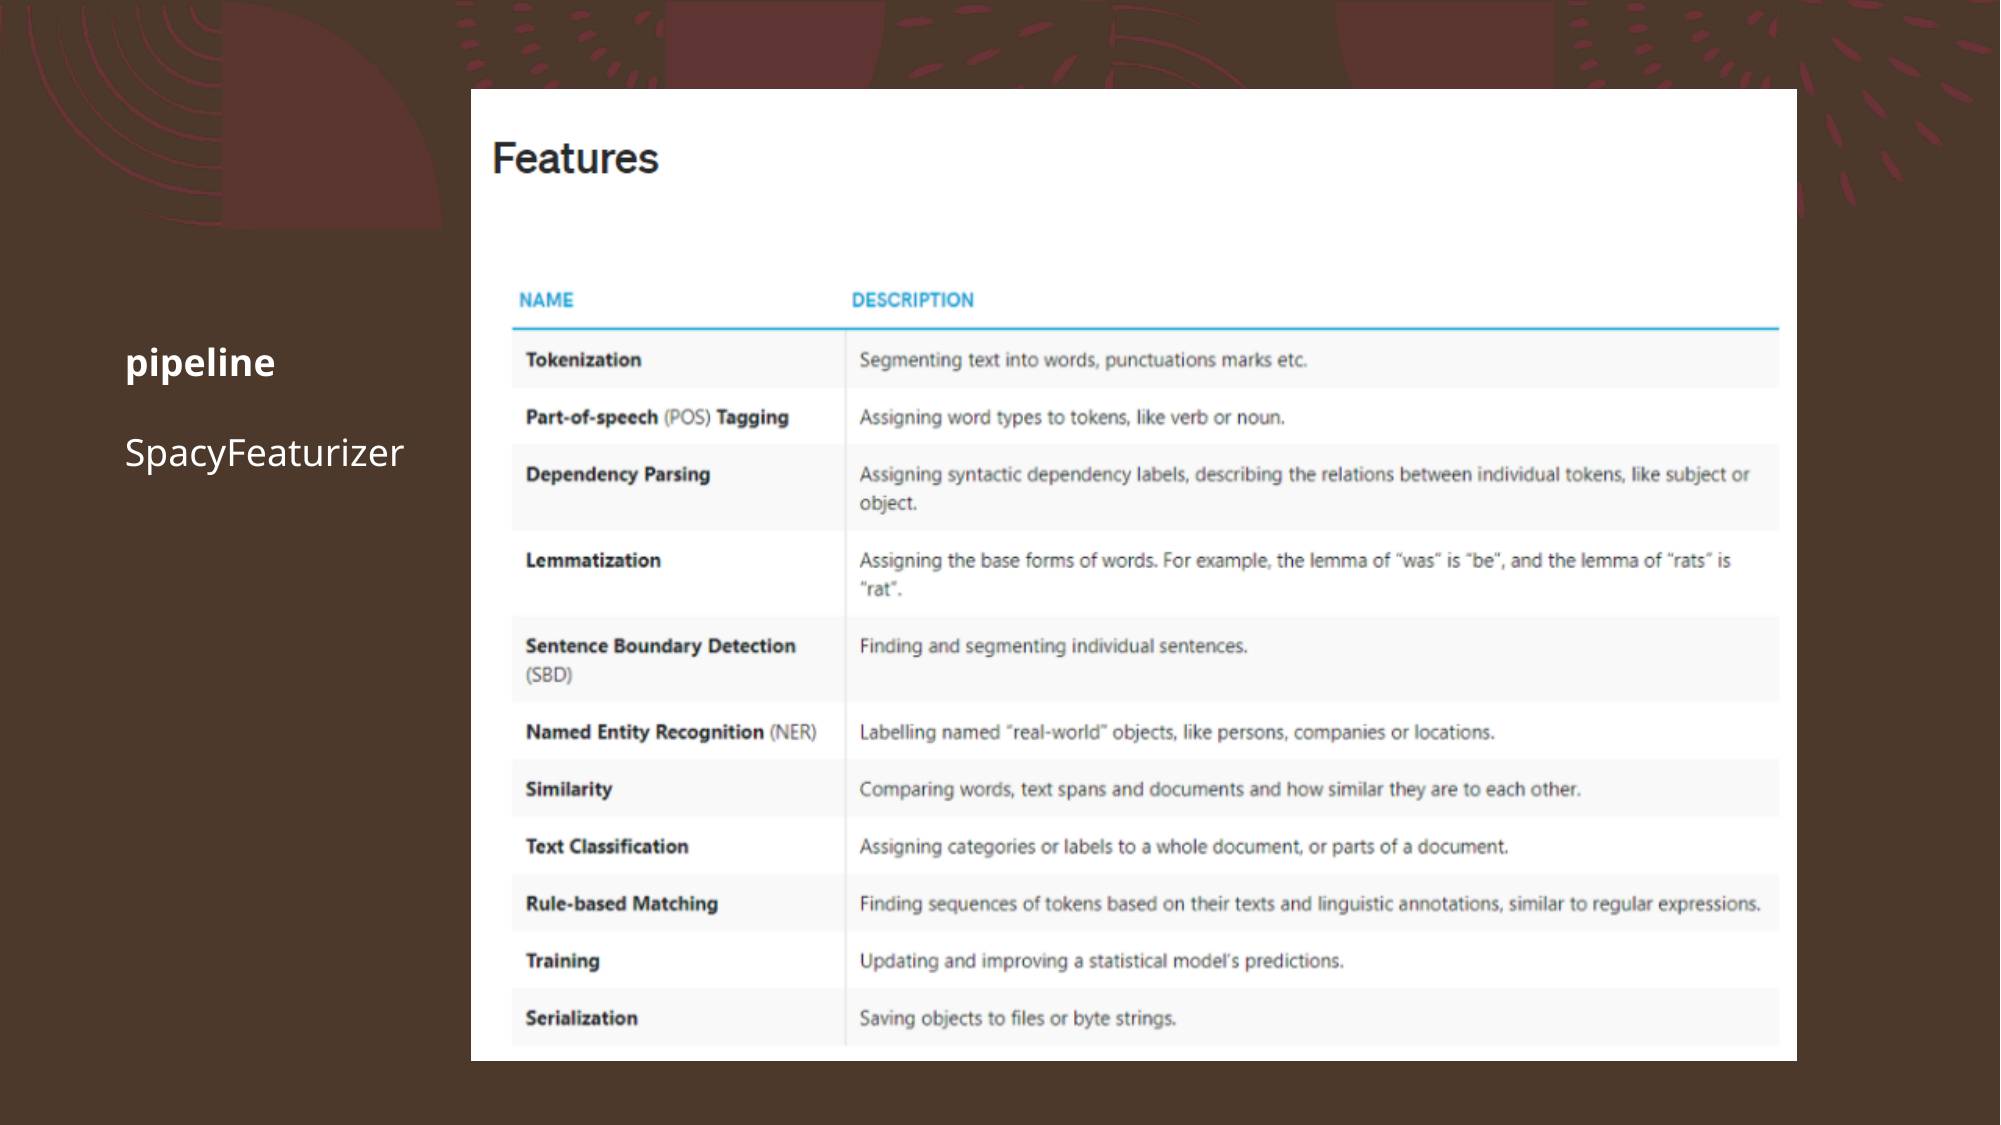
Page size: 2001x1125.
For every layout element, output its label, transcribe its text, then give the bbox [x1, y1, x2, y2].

picture [471, 89, 1797, 1061]
text_box pipeline SpacyFeaturizer [110, 331, 420, 571]
